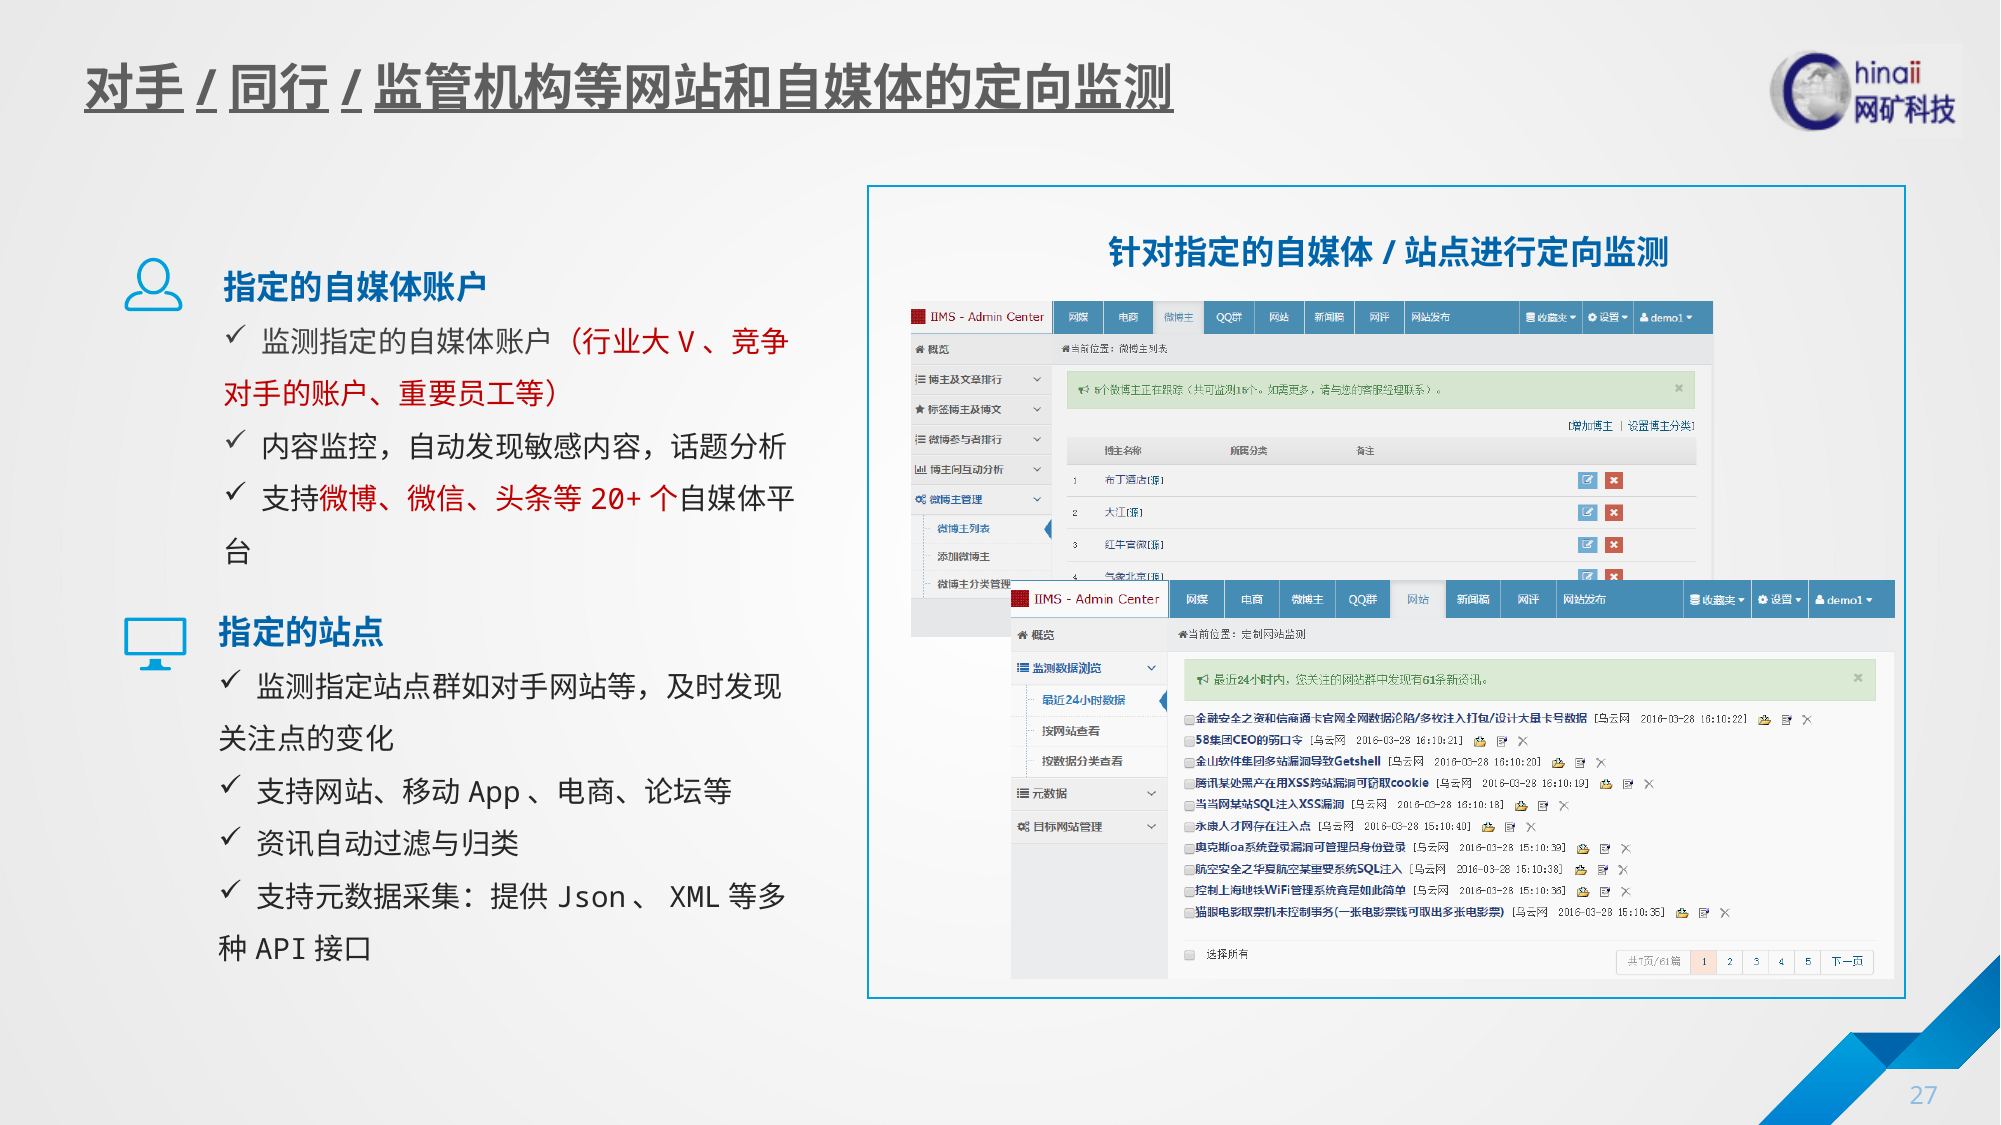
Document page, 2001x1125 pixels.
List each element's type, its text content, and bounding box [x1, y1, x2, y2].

picture [1767, 44, 1963, 138]
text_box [911, 204, 1791, 637]
title 对手/同行/监管机构等网站和自媒体的定向监测 [69, 39, 1712, 140]
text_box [124, 583, 811, 978]
text_box [867, 185, 1906, 999]
picture [1011, 580, 1895, 979]
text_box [124, 238, 822, 527]
slide_number 27 [1869, 1068, 1979, 1125]
